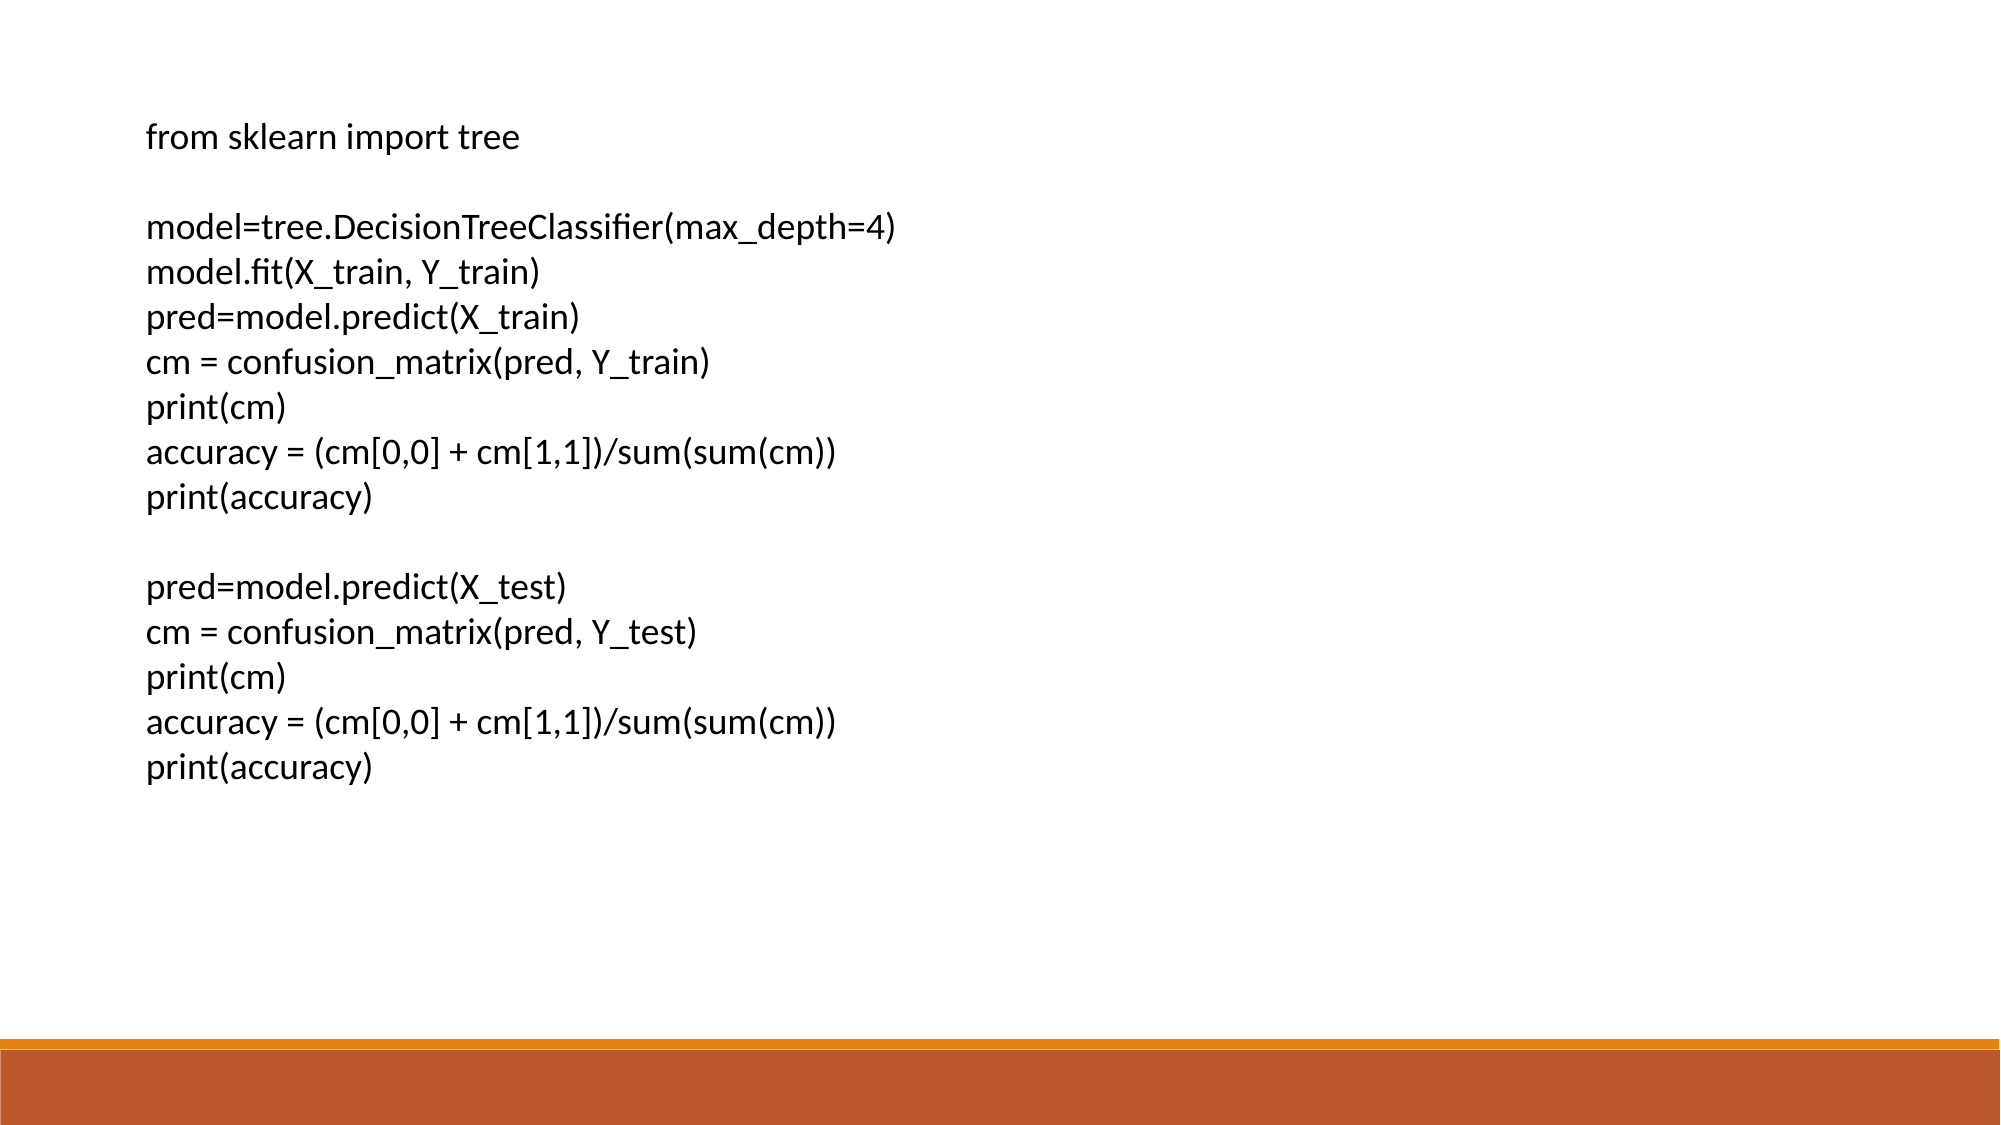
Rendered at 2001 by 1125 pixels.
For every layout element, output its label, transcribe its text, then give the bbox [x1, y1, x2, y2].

text_box from sklearn import tree model=tree.DecisionTreeClassifier(max_depth=4) model.fit(X_train, Y_train) pred=model.predict(X_train) cm = confusion_matrix(pred, Y_train) print(cm) accuracy = (cm[0,0] + cm[1,1])/sum(sum(cm)) print(accuracy) pred=model.predict(X_test) cm = confusion_matrix(pred, Y_test) print(cm) accuracy = (cm[0,0] + cm[1,1])/sum(sum(cm)) print(accuracy) [131, 104, 1524, 795]
